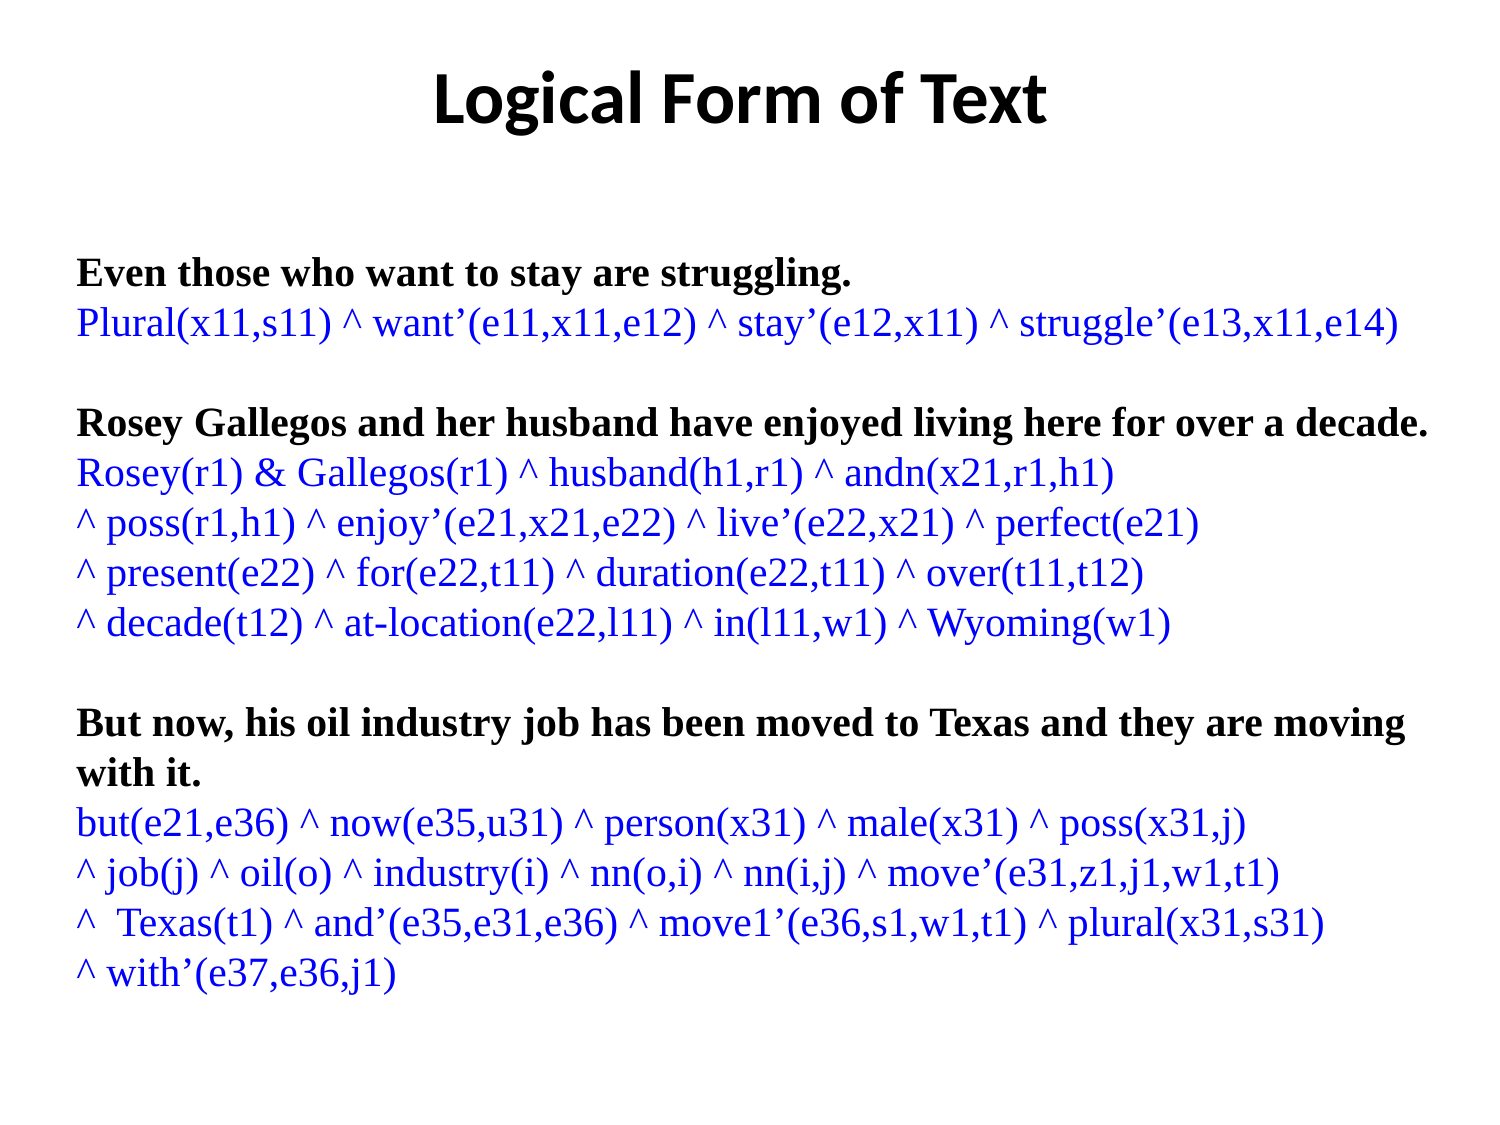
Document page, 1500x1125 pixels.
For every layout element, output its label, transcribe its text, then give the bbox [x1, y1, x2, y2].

text_box Even those who want to stay are struggling. Plural(x11,s11) ^ want’(e11,x11,e12) ^ stay’(e12,x11) ^ struggle’(e13,x11,e14) Rosey Gallegos and her husband have enjoyed living here for over a decade. Rosey(r1) & Gallegos(r1) ^ husband(h1,r1) ^ andn(x21,r1,h1) ^ poss(r1,h1) ^ enjoy’(e21,x21,e22) ^ live’(e22,x21) ^ perfect(e21) ^ present(e22) ^ for(e22,t11) ^ duration(e22,t11) ^ over(t11,t12) ^ decade(t12) ^ at-location(e22,l11) ^ in(l11,w1) ^ Wyoming(w1) But now, his oil industry job has been moved to Texas and they are moving with it. but(e21,e36) ^ now(e35,u31) ^ person(x31) ^ male(x31) ^ poss(x31,j) ^ job(j) ^ oil(o) ^ industry(i) ^ nn(o,i) ^ nn(i,j) ^ move’(e31,z1,j1,w1,t1) ^ Texas(t1) ^ and’(e35,e31,e36) ^ move1’(e36,s1,w1,t1) ^ plural(x31,s31) ^ with’(e37,e36,j1) [61, 237, 1445, 1003]
title Logical Form of Text [112, 0, 1388, 188]
